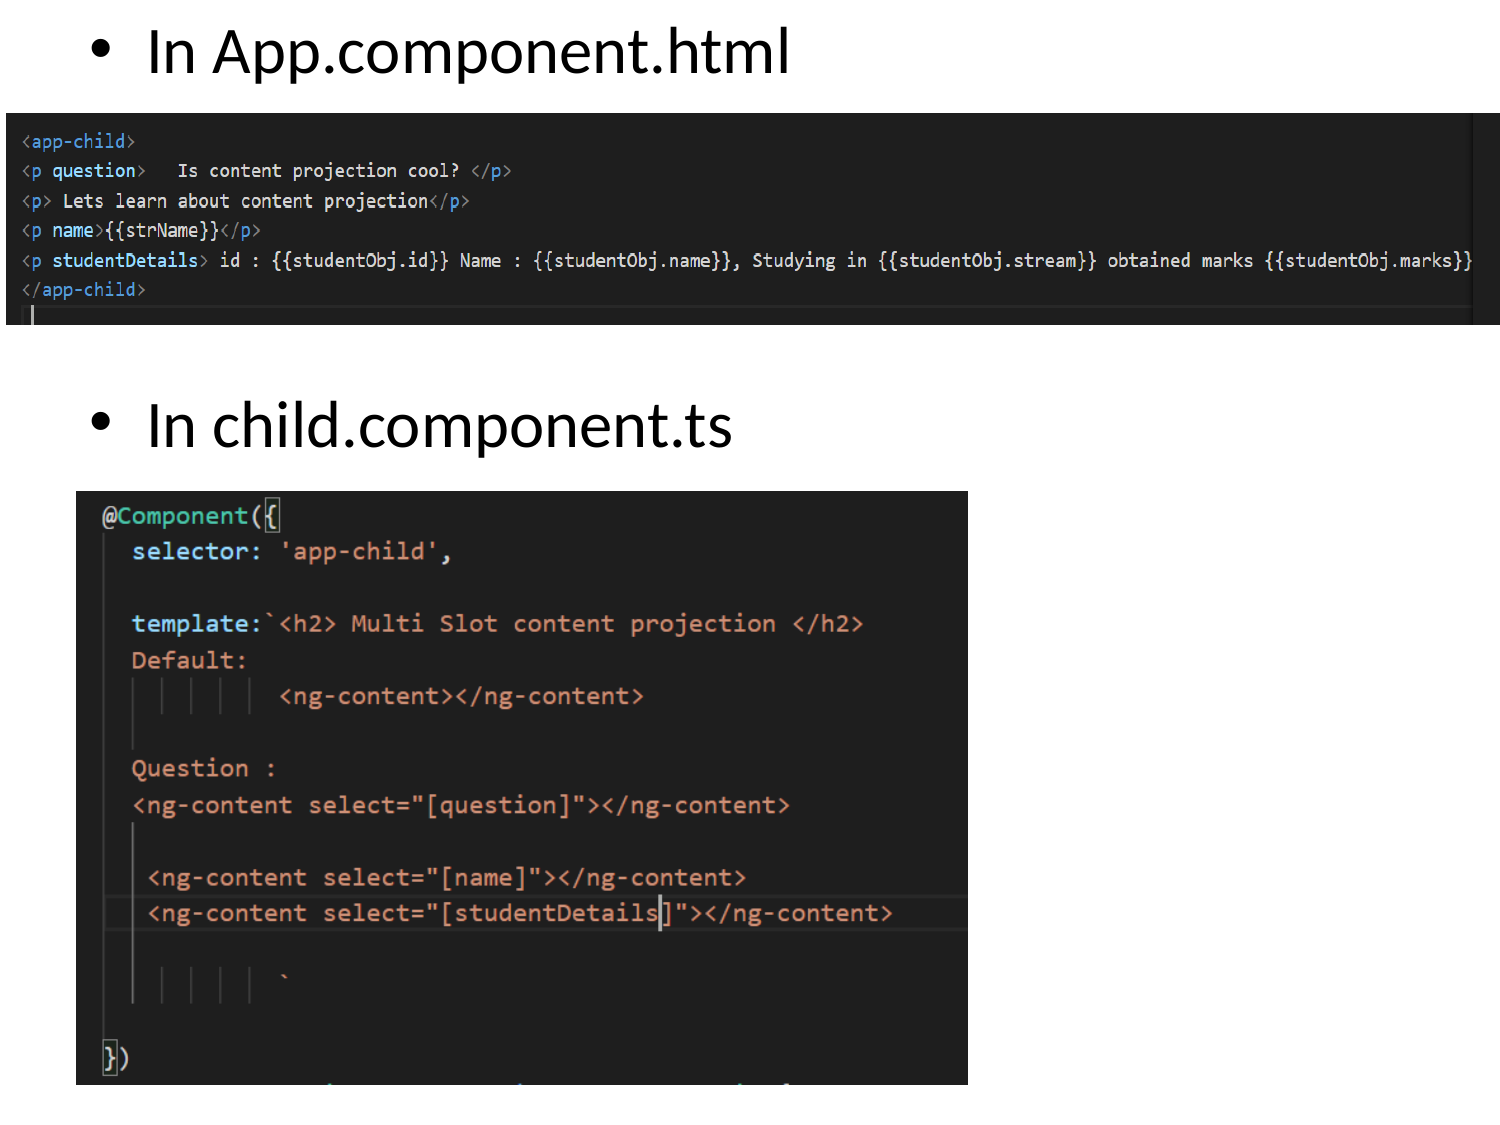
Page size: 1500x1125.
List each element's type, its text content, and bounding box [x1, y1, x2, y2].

picture [76, 491, 969, 1085]
list In App.component.html In child.component.ts [75, 0, 1425, 111]
list In App.component.html In child.component.ts [75, 332, 1425, 1005]
picture [5, 113, 1500, 325]
